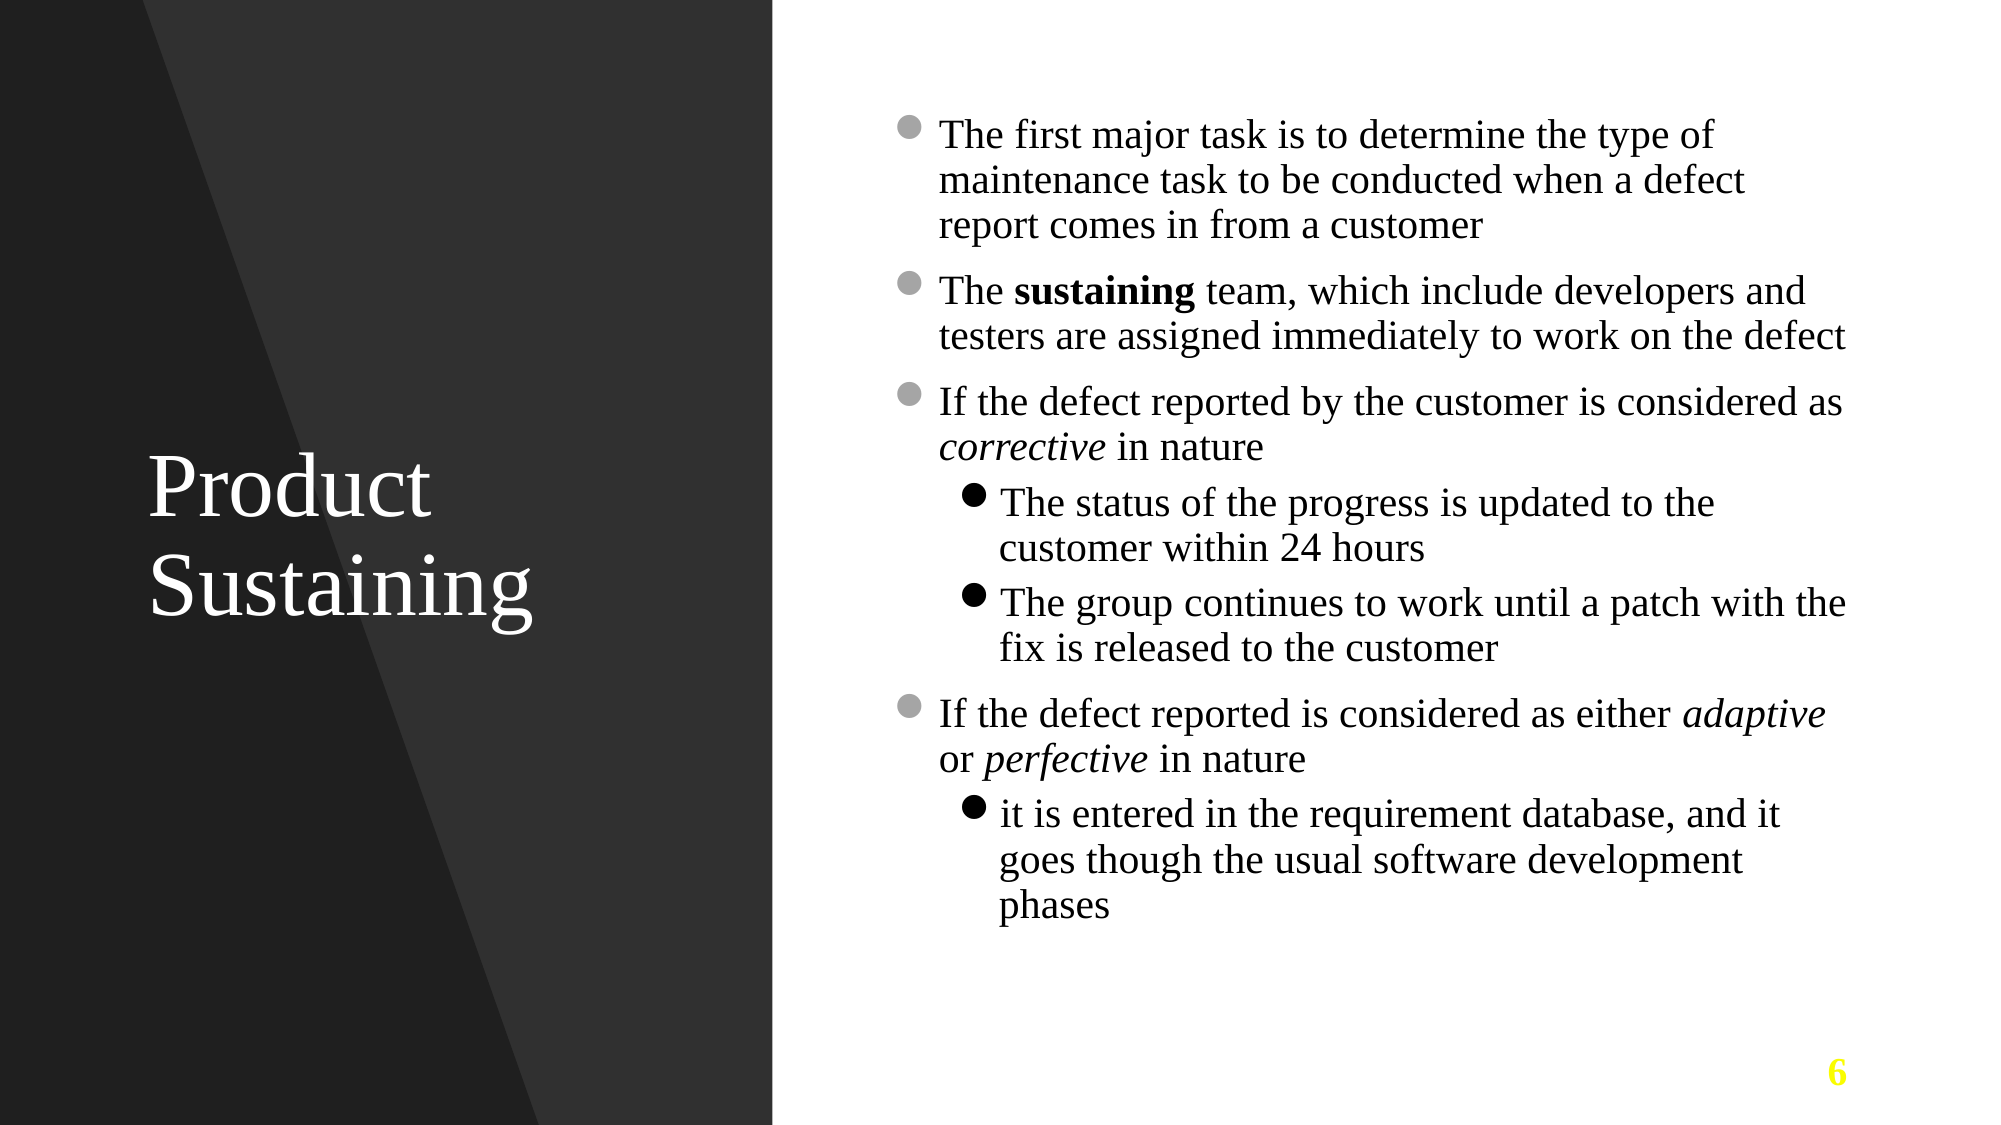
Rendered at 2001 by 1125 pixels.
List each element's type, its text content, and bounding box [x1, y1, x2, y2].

list The first major task is to determine the type of maintenance task to be conducted when a defect report comes in from a customer The sustaining team, which include developers and testers are assigned immediately to work on the defect If the defect reported by the customer is considered as corrective in nature The status of the progress is updated to the customer within 24 hours The group continues to work until a patch with the fix is released to the customer If the defect reported is considered as either adaptive or perfective in nature it is entered in the requirement database, and it goes though the usual software development phases [878, 104, 1868, 968]
text_box [145, 0, 773, 1125]
text_box [0, 0, 540, 1125]
text_box [773, 0, 2000, 1125]
title Product Sustaining [131, 104, 671, 968]
slide_number 6 [1412, 1042, 1863, 1103]
